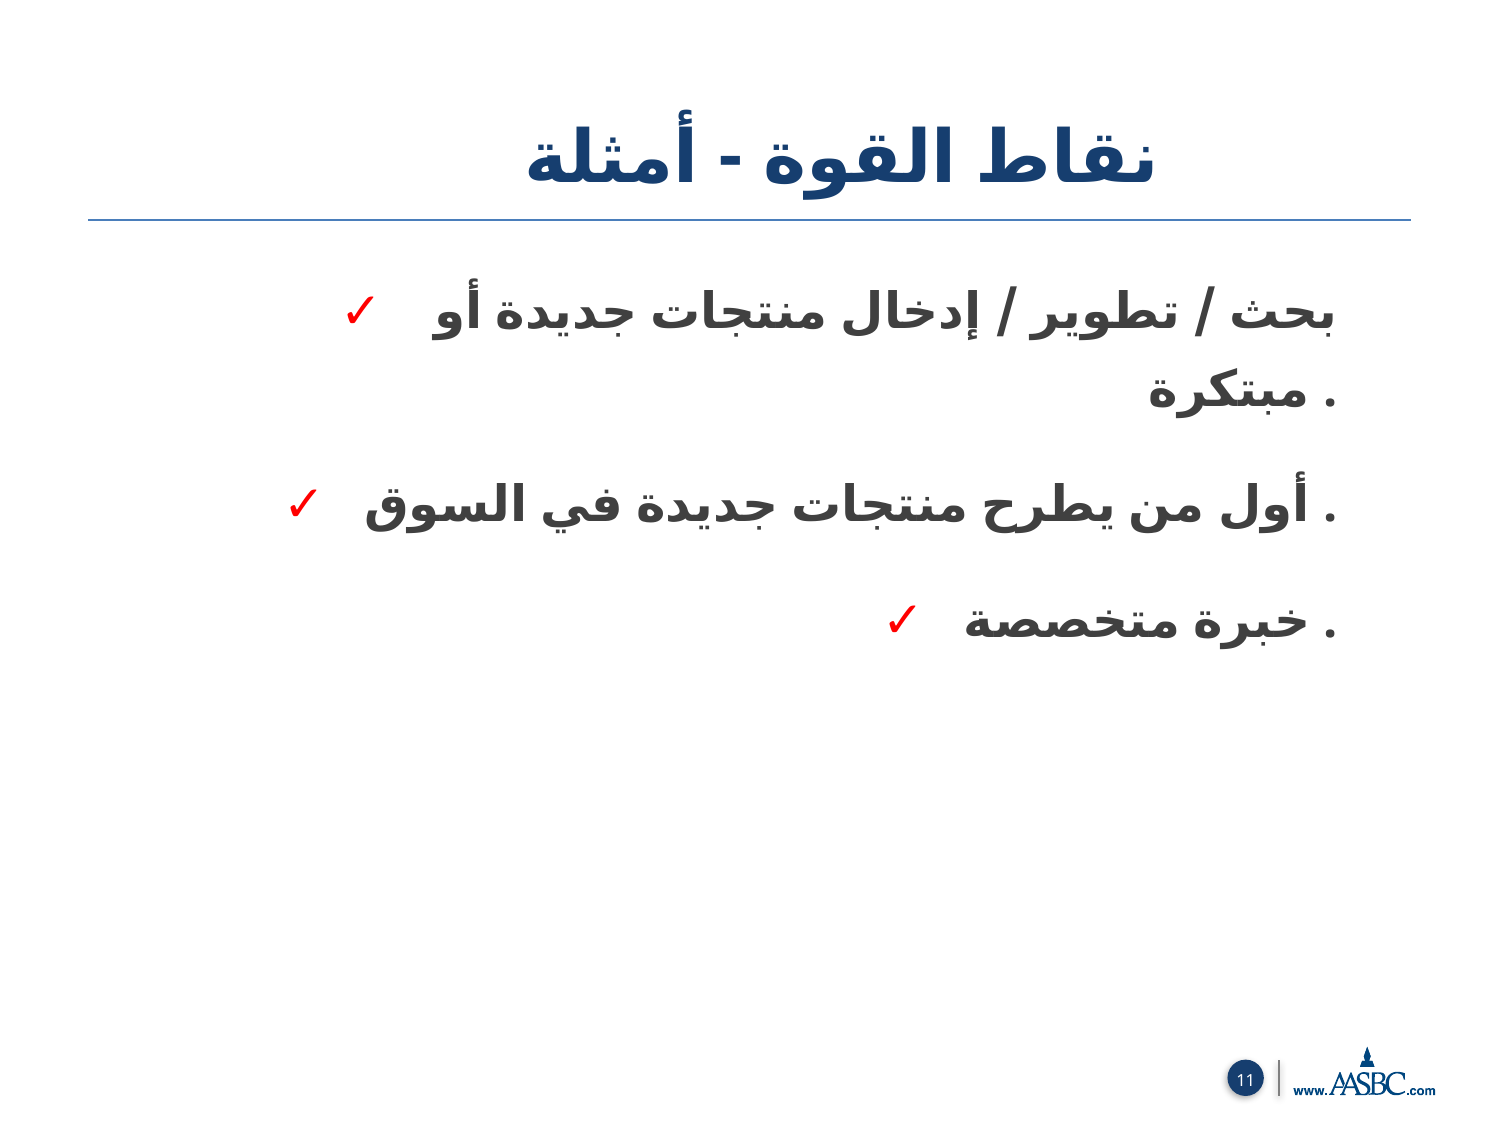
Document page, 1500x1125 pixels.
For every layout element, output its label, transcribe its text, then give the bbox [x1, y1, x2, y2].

text_box ✓ بحث / تطوير / إدخال منتجات جديدة أو مبتكرة . ✓ أول من يطرح منتجات جديدة في السوق . ✓ خبرة متخصصة . [100, 256, 1353, 938]
text_box نقاط القوة - أمثلة [88, 101, 1500, 256]
